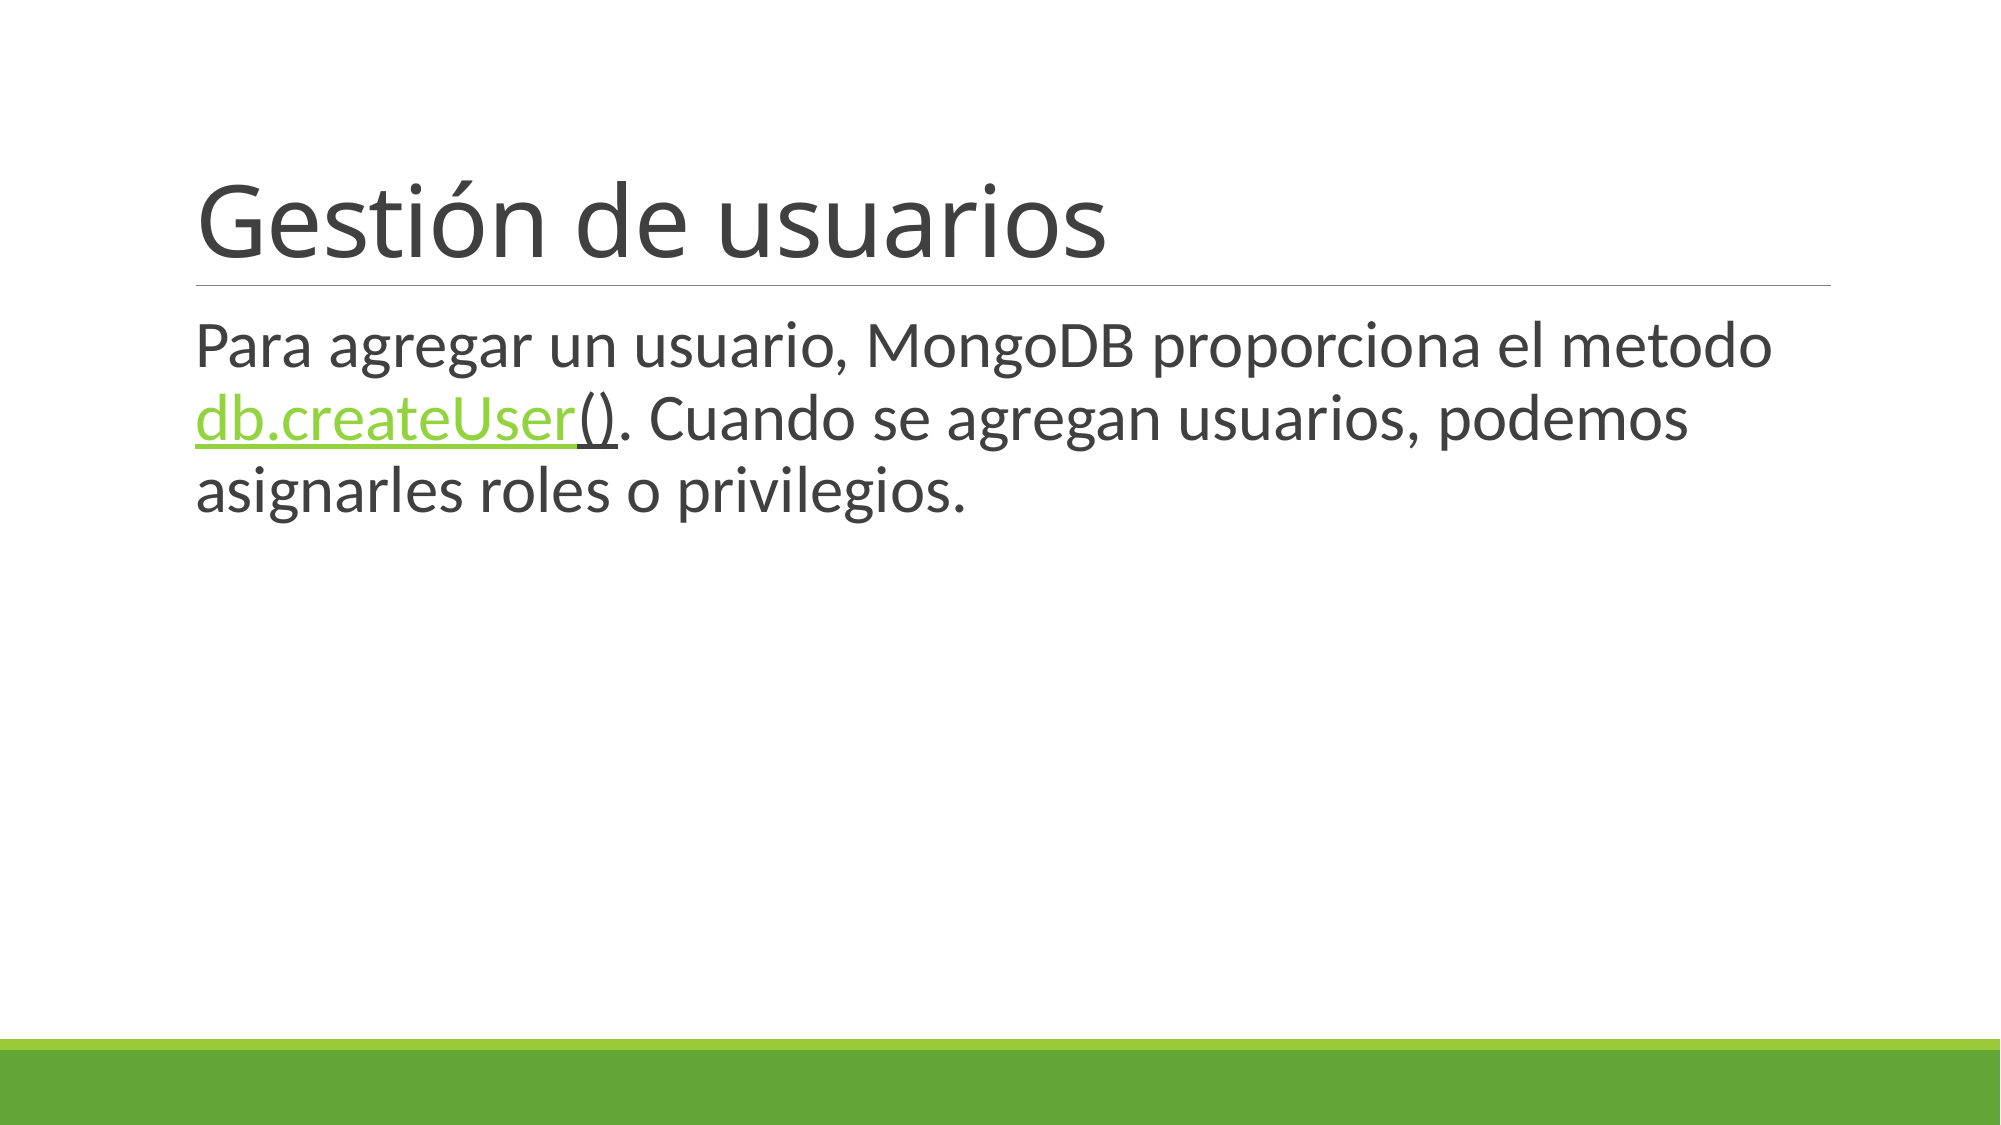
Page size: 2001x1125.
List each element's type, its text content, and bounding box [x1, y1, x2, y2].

list Para agregar un usuario, MongoDB proporciona el metodo db.createUser(). Cuando se agregan usuarios, podemos asignarles roles o privilegios. [180, 302, 1830, 963]
title Gestión de usuarios [180, 47, 1830, 285]
